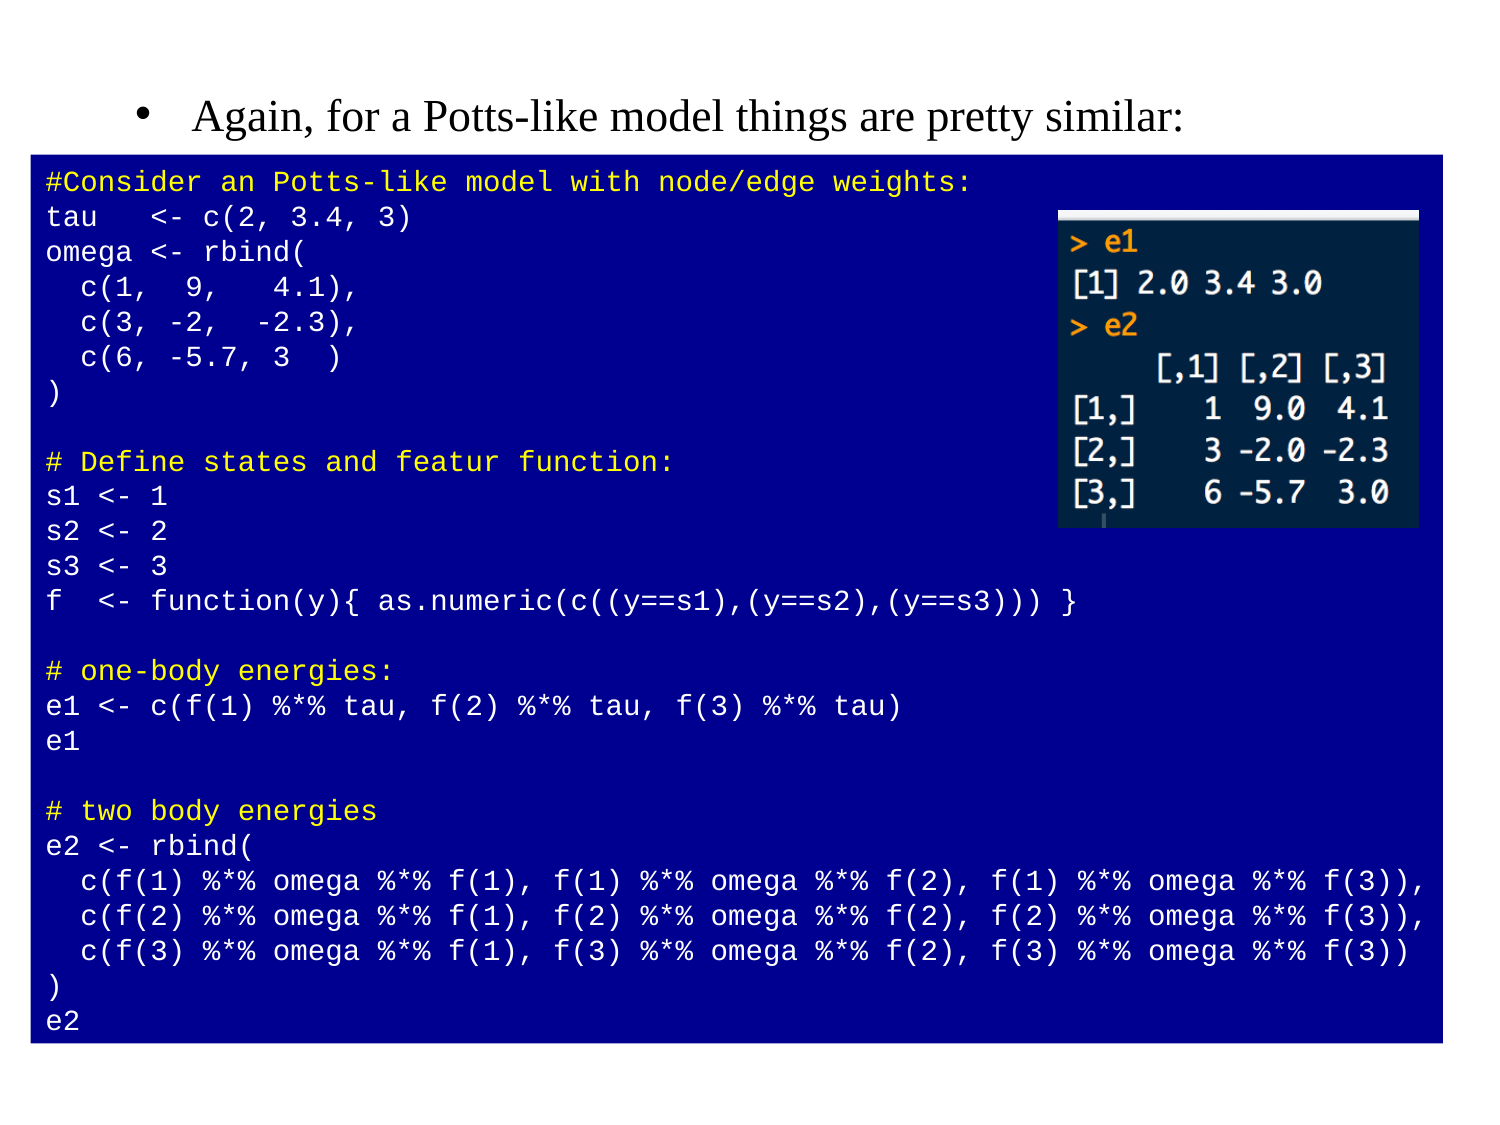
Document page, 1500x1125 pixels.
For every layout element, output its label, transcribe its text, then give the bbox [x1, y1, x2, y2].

text_box Again, for a Potts-like model things are pretty similar: [119, 77, 1400, 154]
picture [1058, 210, 1419, 528]
text_box #Consider an Potts-like model with node/edge weights: tau <- c(2, 3.4, 3) omega <- rbind( c(1, 9, 4.1), c(3, -2, -2.3), c(6, -5.7, 3 ) ) # Define states and featur function: s1 <- 1 s2 <- 2 s3 <- 3 f <- function(y){ as.numeric(c((y==s1),(y==s2),(y==s3))) } # one-body energies: e1 <- c(f(1) %*% tau, f(2) %*% tau, f(3) %*% tau) e1 # two body energies e2 <- rbind( c(f(1) %*% omega %*% f(1), f(1) %*% omega %*% f(2), f(1) %*% omega %*% f(3)), c(f(2) %*% omega %*% f(1), f(2) %*% omega %*% f(2), f(2) %*% omega %*% f(3)), c(f(3) %*% omega %*% f(1), f(3) %*% omega %*% f(2), f(3) %*% omega %*% f(3)) ) e2 [30, 154, 1443, 1044]
